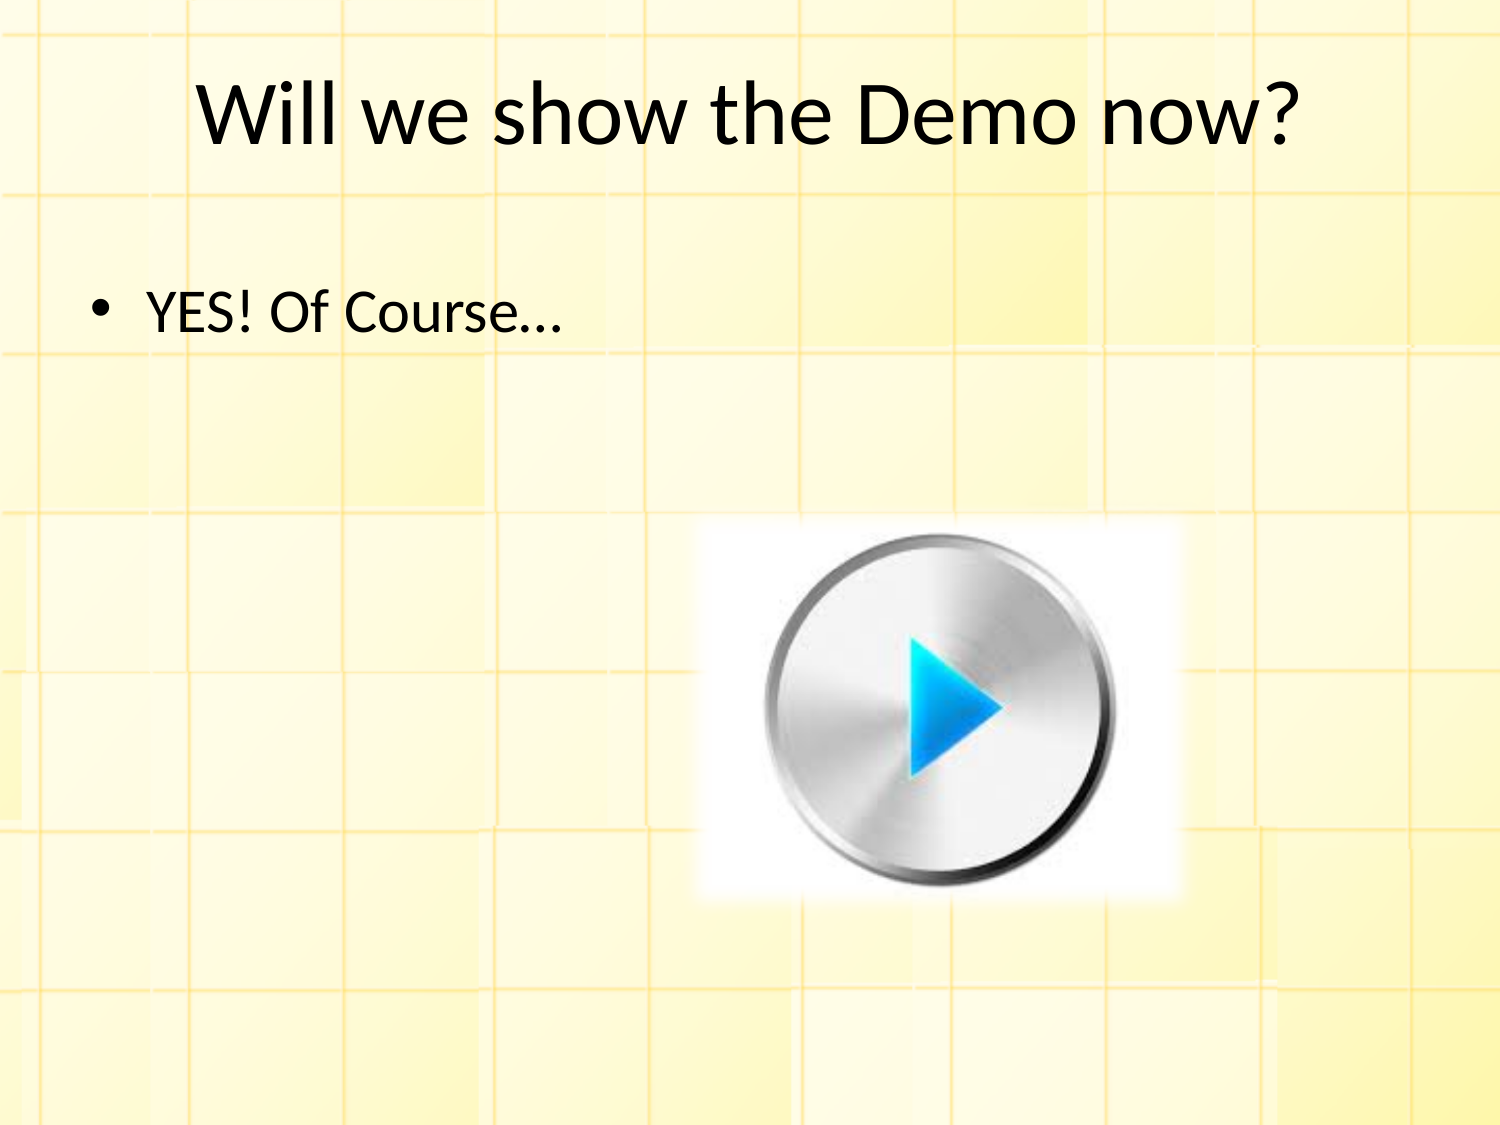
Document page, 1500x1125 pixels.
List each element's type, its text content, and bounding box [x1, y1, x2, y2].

title Will we show the Demo now? [75, 45, 1425, 233]
list YES! Of Course… [75, 262, 1425, 1005]
picture [0, 0, 1500, 1125]
